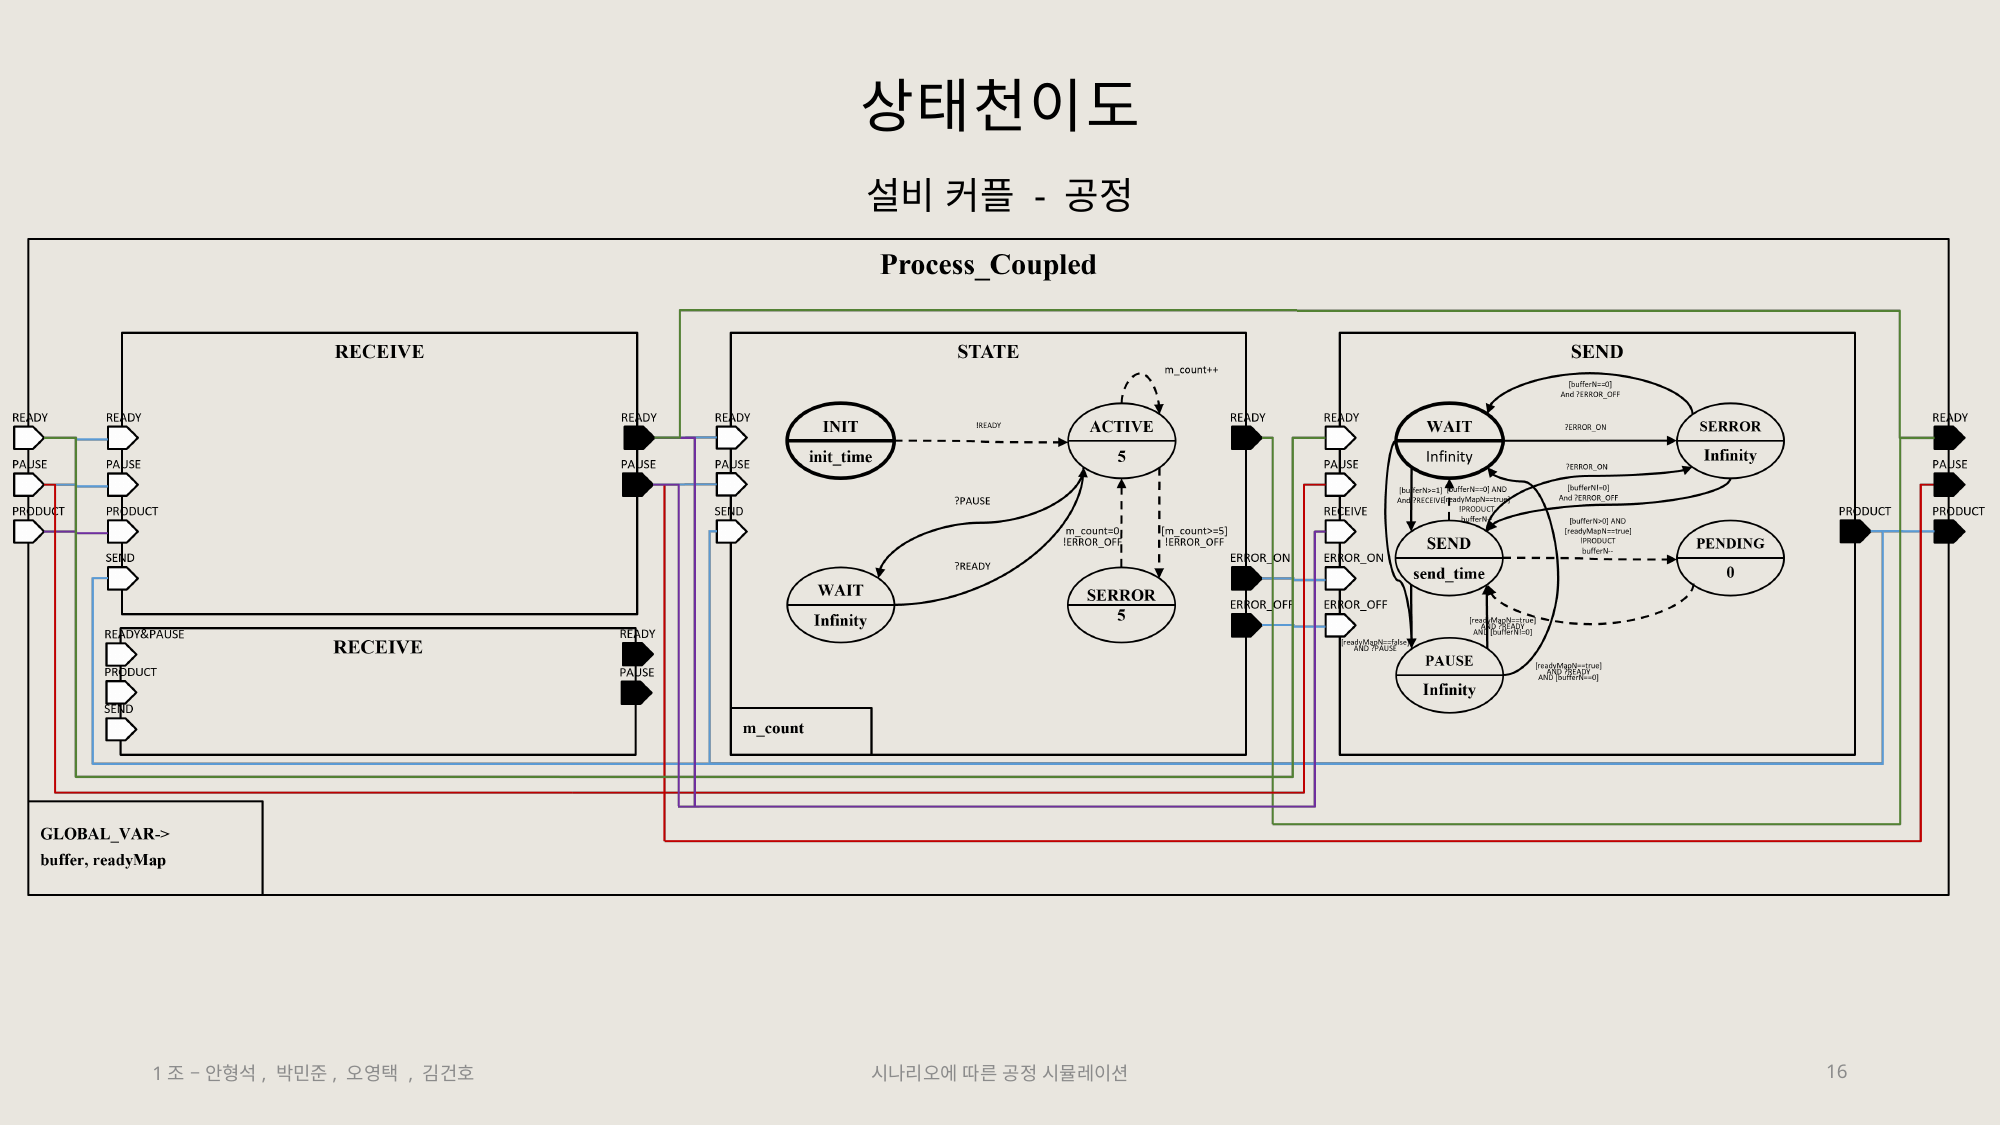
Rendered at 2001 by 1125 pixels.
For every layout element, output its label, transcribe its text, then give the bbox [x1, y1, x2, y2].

title 상태천이도 [137, 0, 1863, 169]
slide_number 1조 – 안형석, 박민준, 오영택 , 김건호 [137, 1042, 588, 1103]
picture [0, 236, 2000, 896]
slide_number 16 [1412, 1042, 1863, 1103]
list 설비 커플 - 공정 [0, 169, 2000, 236]
footer 시나리오에 따른 공정 시뮬레이션 [662, 1042, 1338, 1103]
